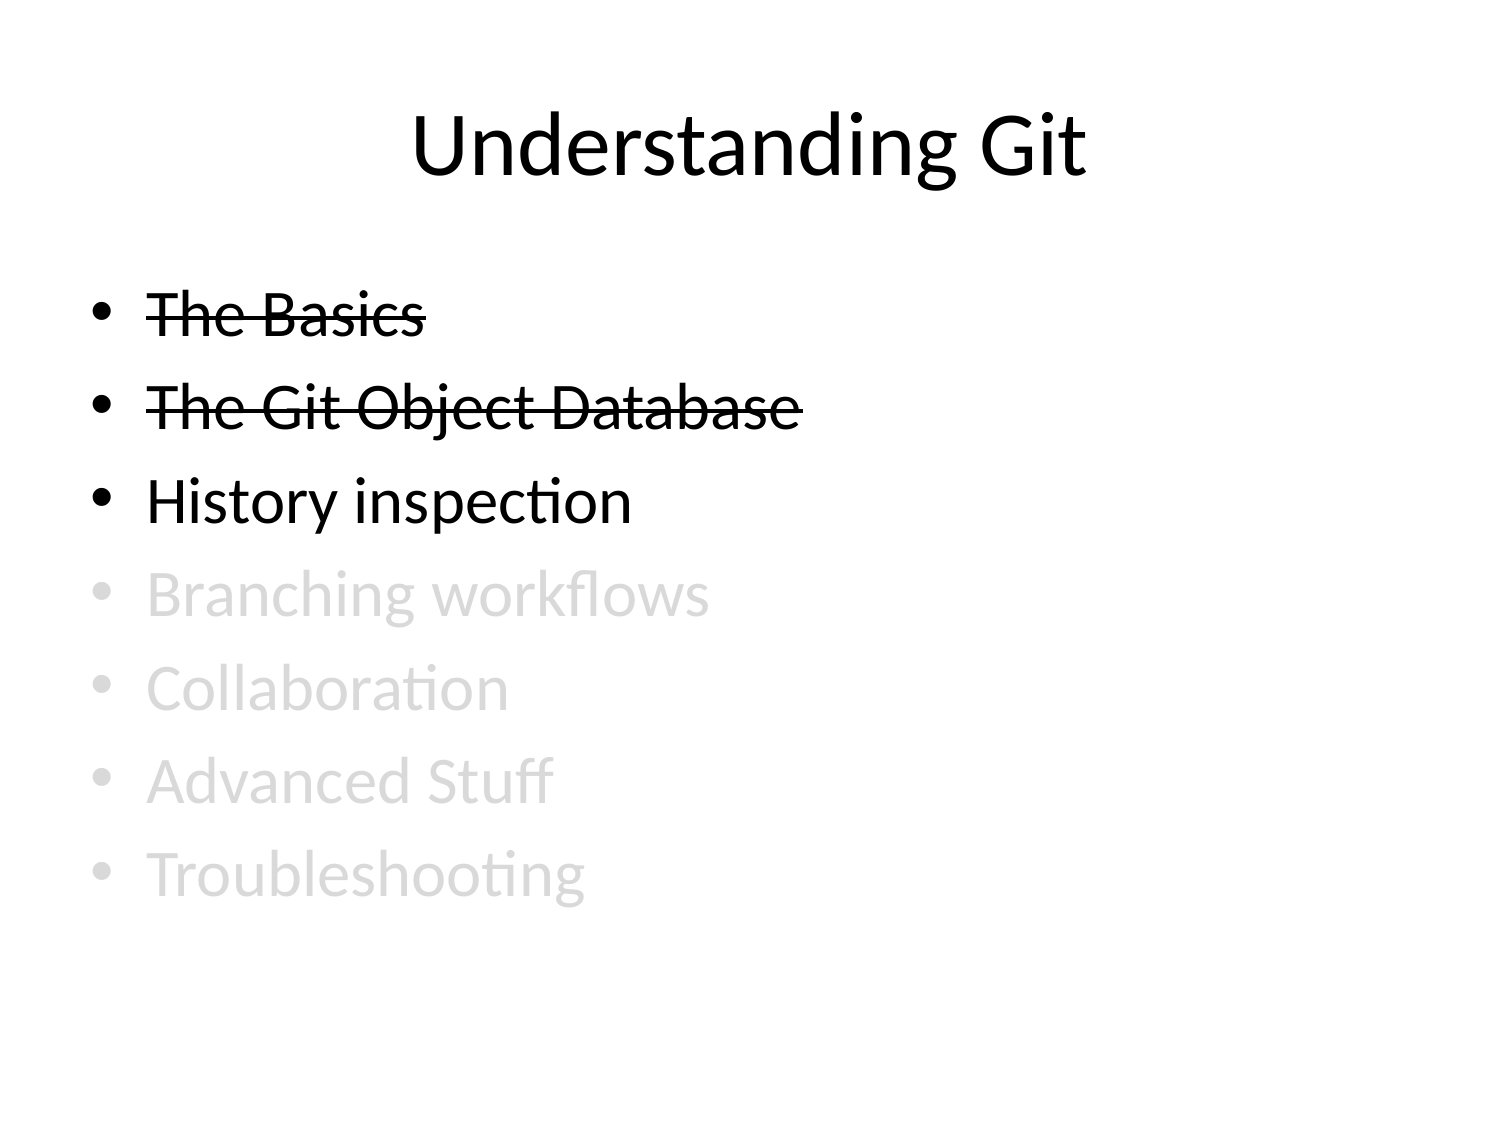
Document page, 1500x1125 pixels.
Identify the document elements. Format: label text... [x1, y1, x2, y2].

title Understanding Git [75, 45, 1425, 233]
list The Basics The Git Object Database History inspection Branching workflows Collaboration Advanced Stuff Troubleshooting [75, 262, 1425, 1005]
